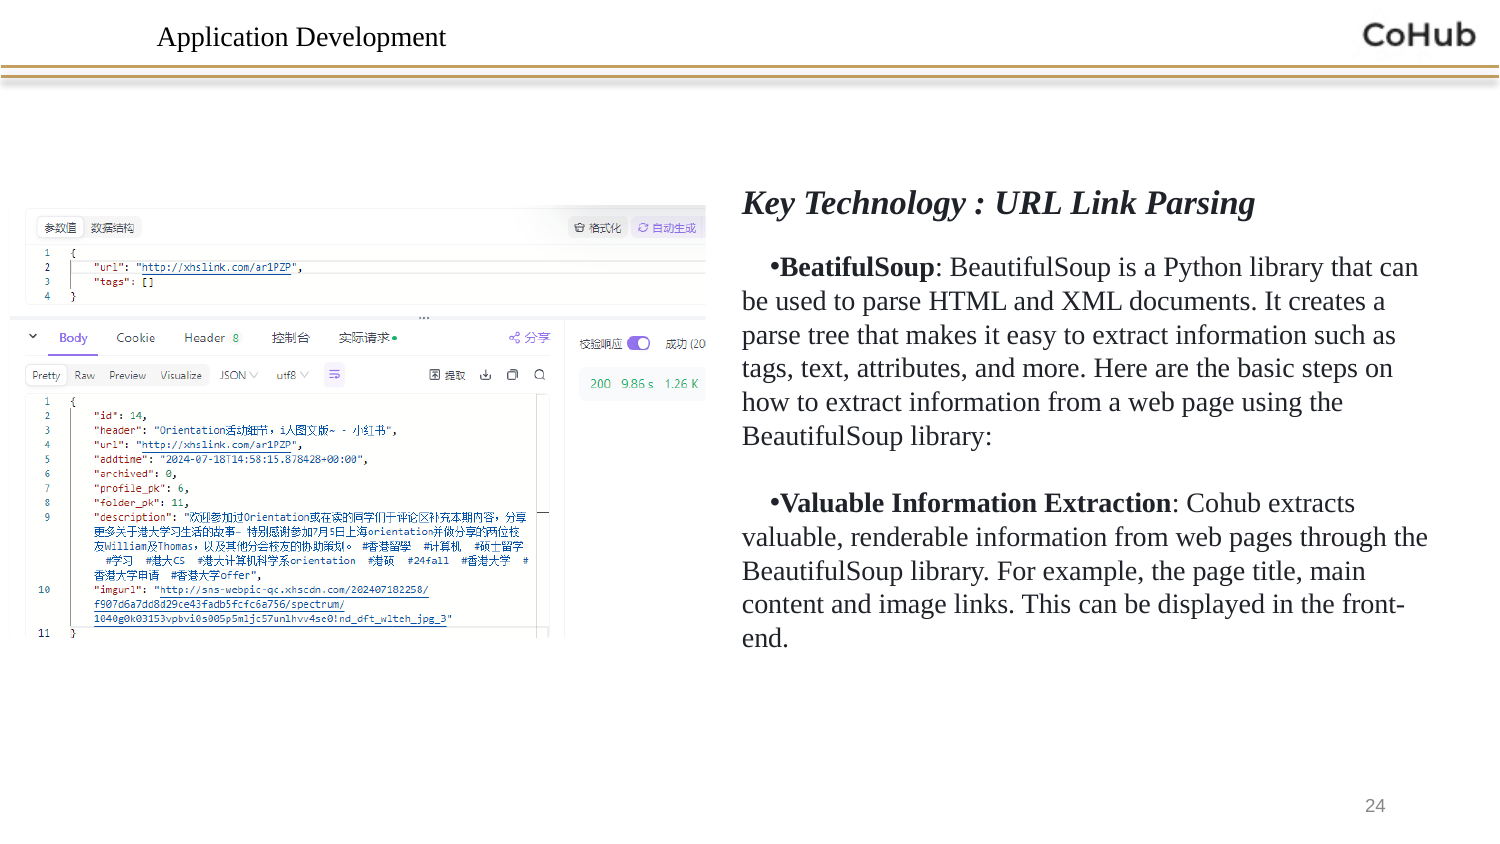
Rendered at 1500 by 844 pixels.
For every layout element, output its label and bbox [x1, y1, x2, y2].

text_box [0, 0, 1500, 826]
picture [9, 205, 706, 639]
